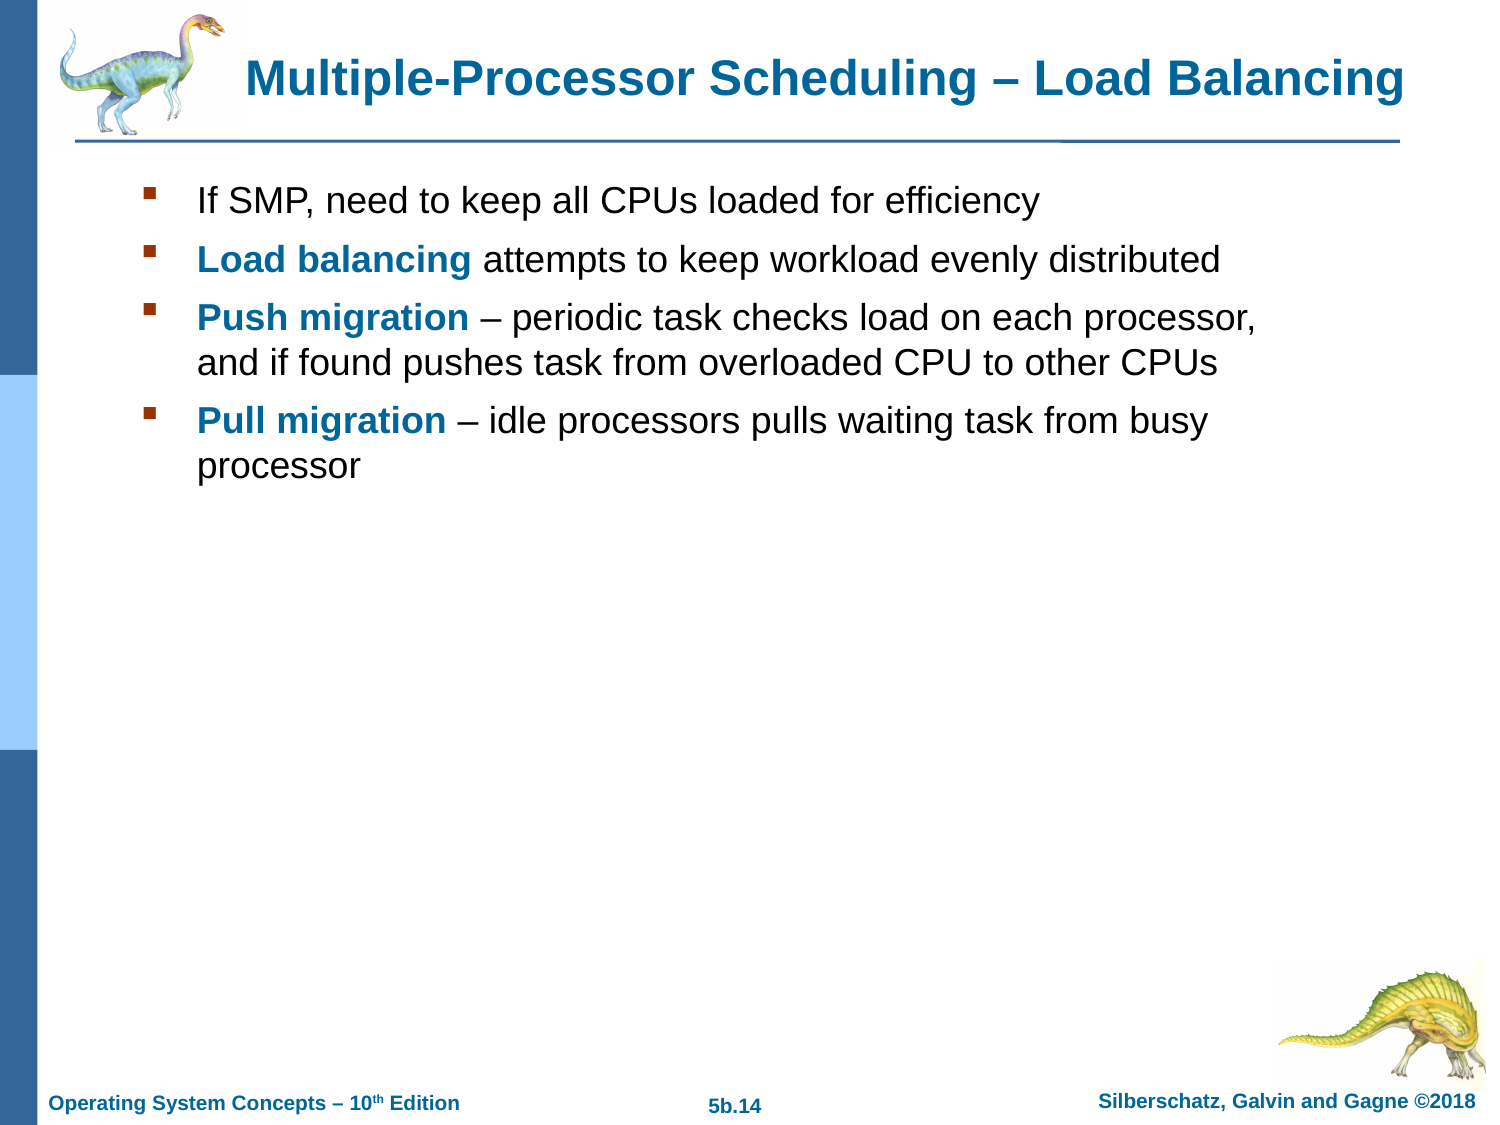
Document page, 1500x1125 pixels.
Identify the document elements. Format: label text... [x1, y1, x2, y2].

picture [1275, 959, 1486, 1090]
title Multiple-Processor Scheduling – Load Balancing [176, 20, 1476, 113]
picture [46, 0, 243, 149]
list If SMP, need to keep all CPUs loaded for efficiency Load balancing attempts to keep workload evenly distributed Push migration – periodic task checks load on each processor, and if found pushes task from overloaded CPU to other CPUs Pull migration – idle processors pulls waiting task from busy processor [125, 169, 1307, 940]
